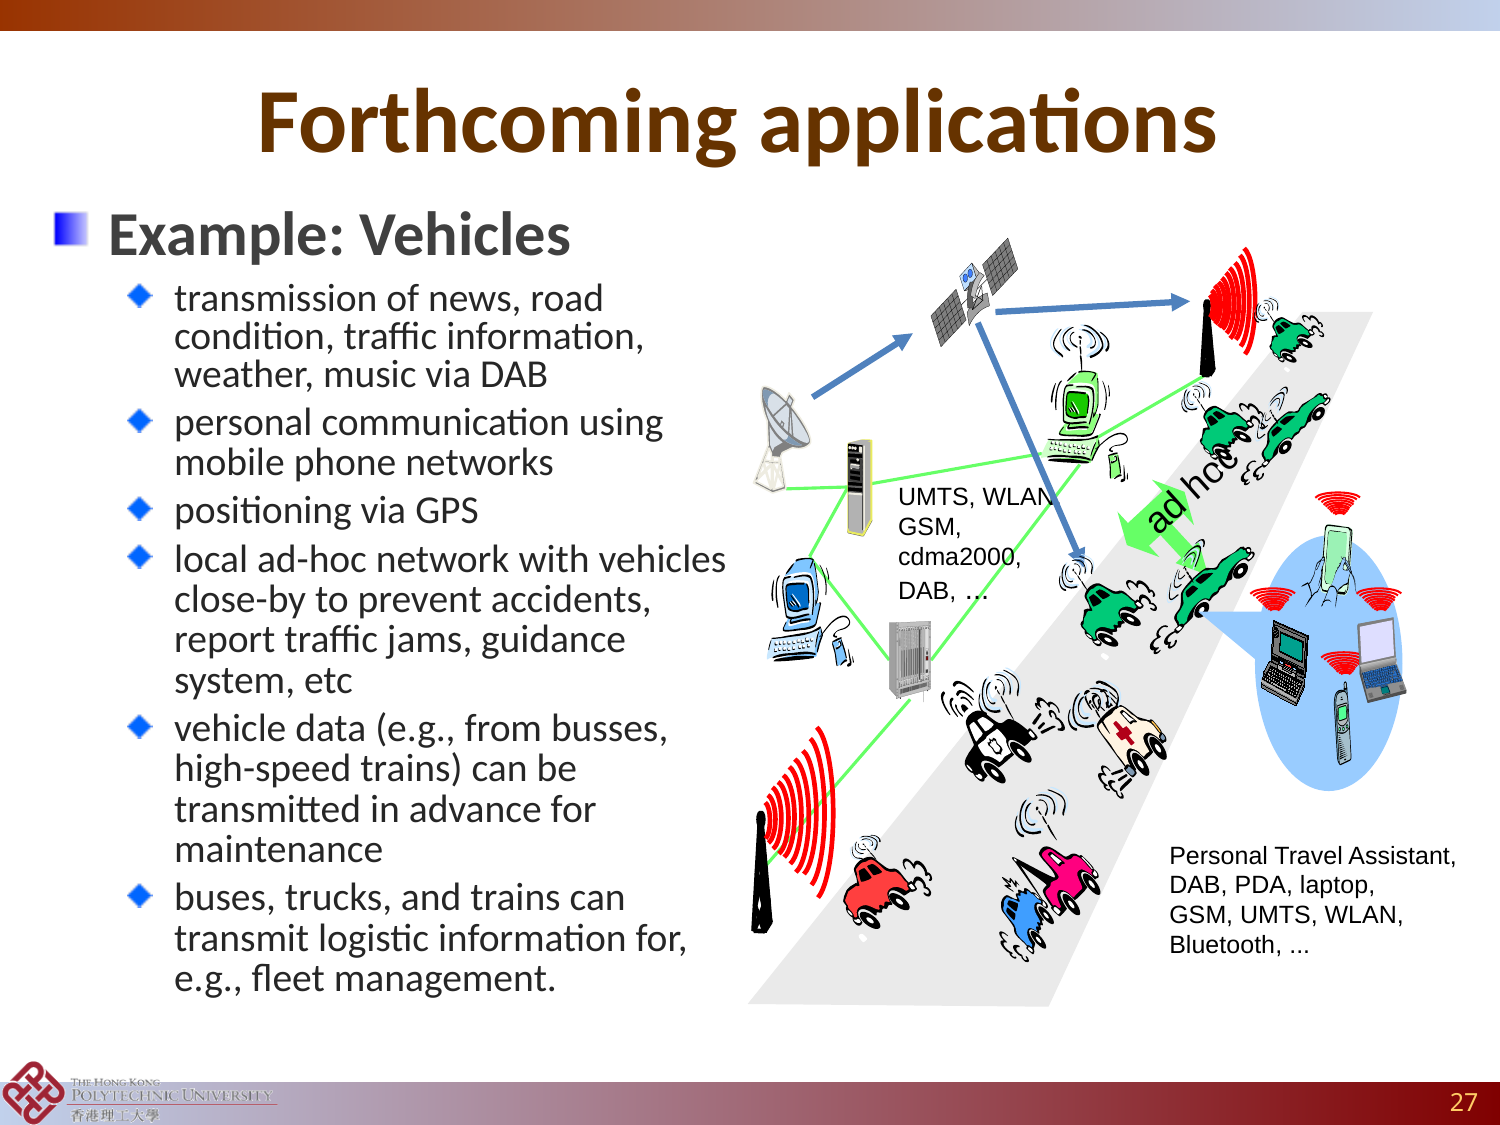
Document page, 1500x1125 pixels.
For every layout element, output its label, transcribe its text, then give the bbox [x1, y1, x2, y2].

title Forthcoming applications [29, 66, 1467, 167]
picture [127, 543, 153, 569]
picture [127, 495, 153, 521]
list Example: Vehicles transmission of news, road condition, traffic information, weather, music via DAB personal communication using mobile phone networks positioning via GPS local ad-hoc network with vehicles close-by to prevent accidents, report traffic jams, guidance system, etc vehicle data (e.g., from busses, high-speed trains) can be transmitted in advance for maintenance buses, trucks, and trains can transmit logistic information for, e.g., fleet management. [37, 200, 750, 1063]
picture [0, 1061, 278, 1125]
picture [127, 407, 153, 433]
picture [127, 282, 153, 308]
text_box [747, 237, 1500, 1012]
picture [127, 882, 153, 908]
picture [52, 210, 92, 250]
picture [127, 713, 153, 739]
